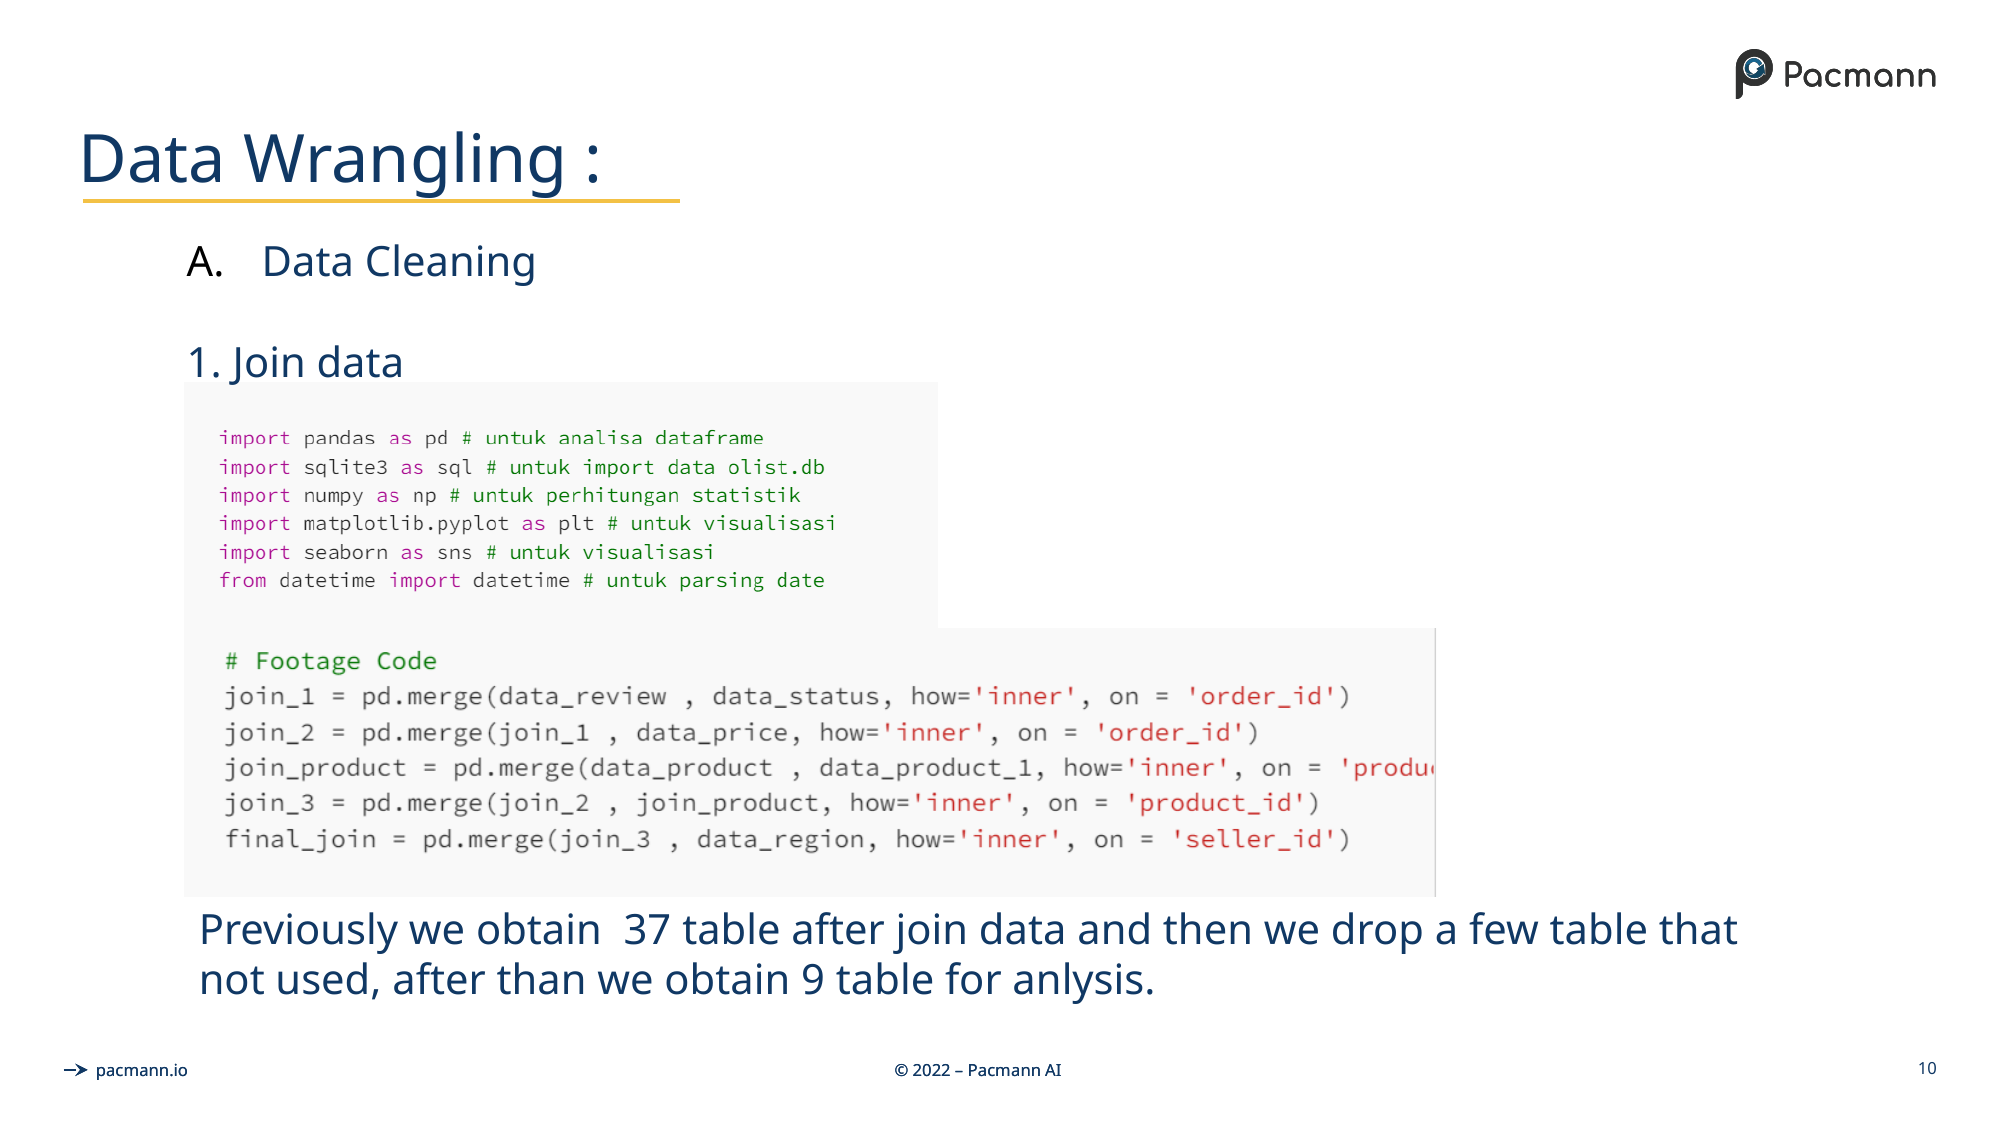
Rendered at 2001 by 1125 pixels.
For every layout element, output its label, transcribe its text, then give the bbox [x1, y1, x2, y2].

picture [183, 382, 1453, 898]
title Data Wrangling : [63, 47, 1935, 265]
text_box Previously we obtain 37 table after join data and then we drop a few table that not used, after than we obtain 9 table for anlysis. [184, 895, 1796, 1011]
text_box Data Cleaning 1. Join data [171, 227, 859, 393]
picture [1707, 36, 1966, 112]
